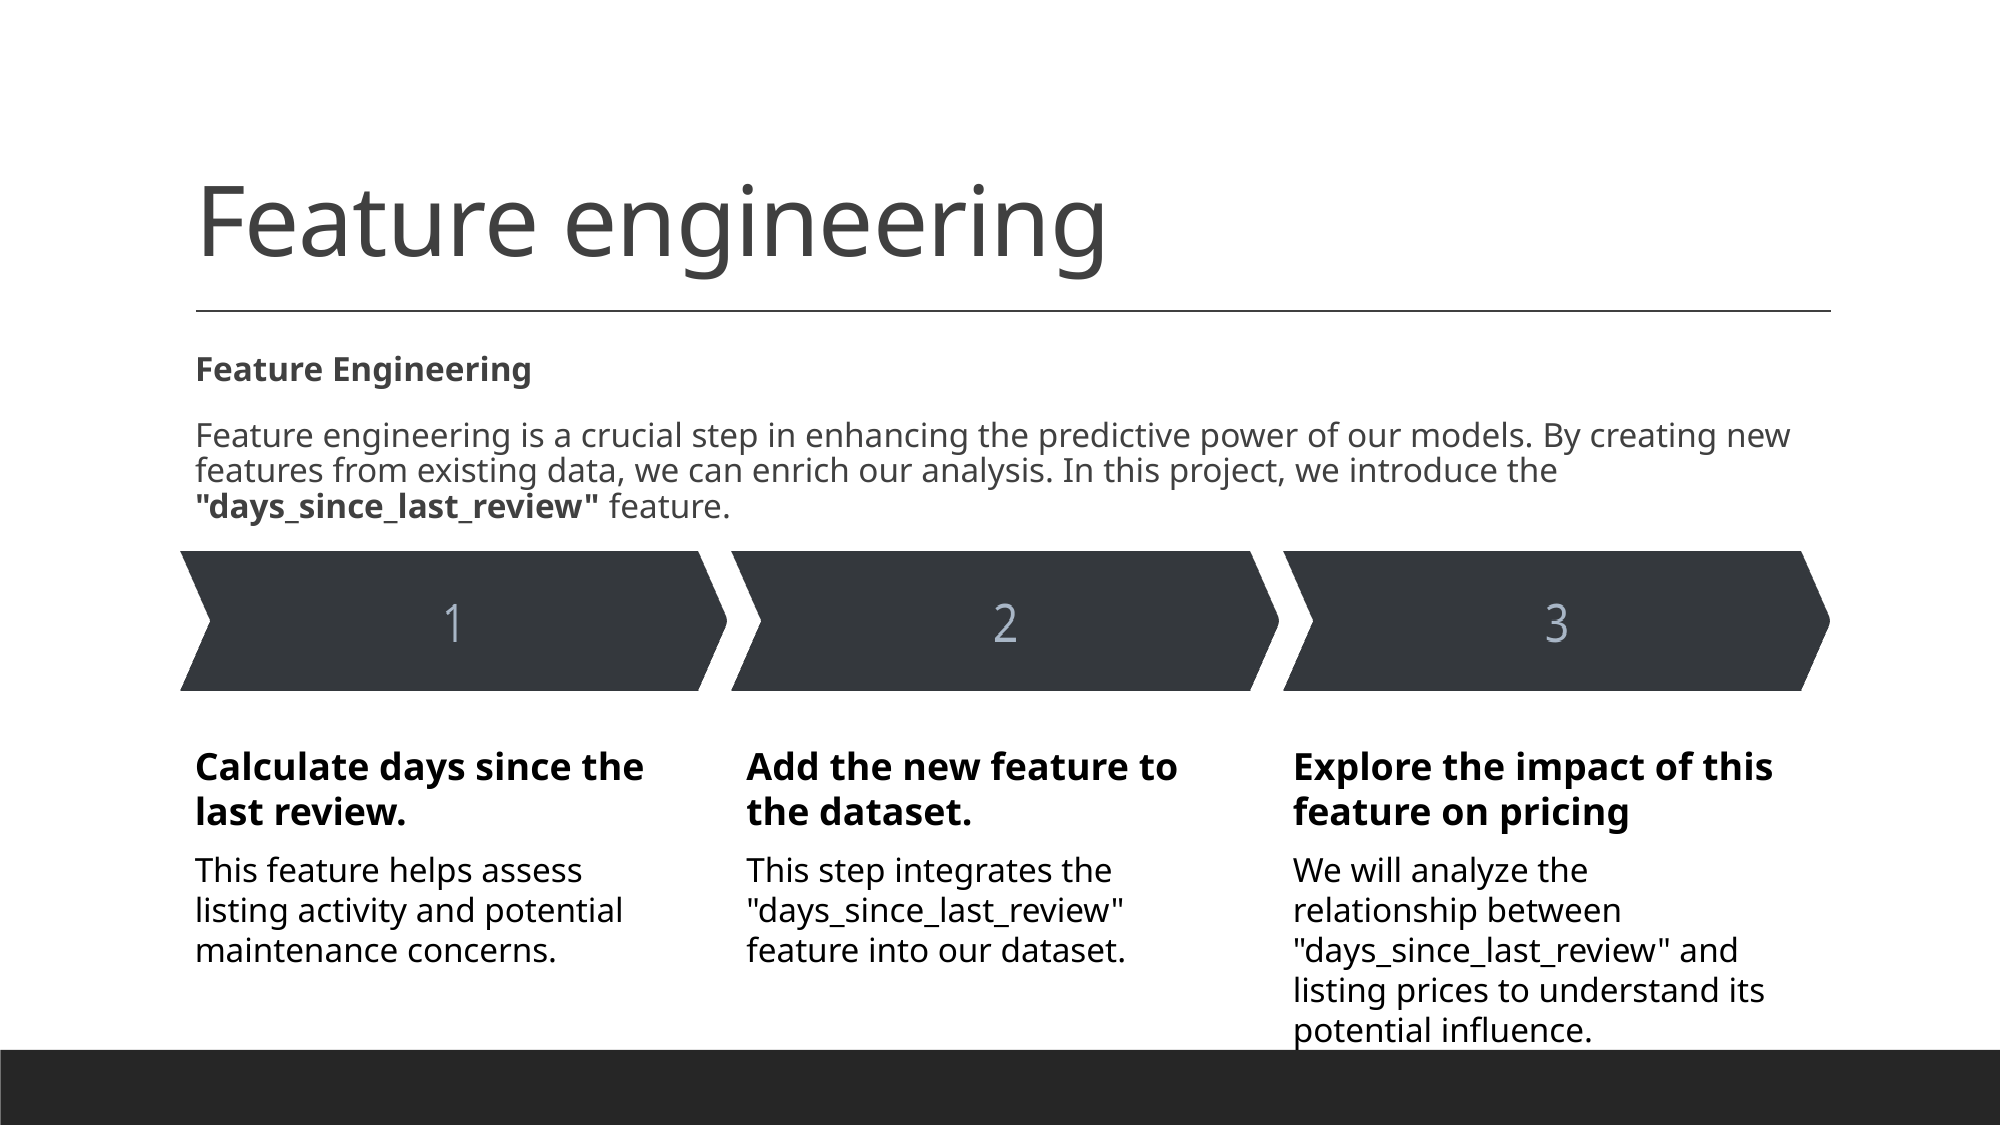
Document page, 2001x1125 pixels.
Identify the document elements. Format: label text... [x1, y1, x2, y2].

text_box Calculate days since the last review. [180, 735, 699, 841]
title Feature engineering [180, 47, 1830, 285]
text_box This step integrates the "days_since_last_review" feature into our dataset. [731, 841, 1251, 1022]
text_box We will analyze the relationship between "days_since_last_review" and listing prices to understand its potential influence. [1278, 841, 1798, 1102]
text_box This feature helps assess listing activity and potential maintenance concerns. [180, 841, 699, 1022]
text_box Add the new feature to the dataset. [731, 735, 1251, 841]
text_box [179, 551, 1831, 691]
text_box Explore the impact of this feature on pricing [1278, 735, 1798, 841]
list Feature Engineering Feature engineering is a crucial step in enhancing the predictive power of our models. By creating new features from existing data, we can enrich our analysis. In this project, we introduce the "days_since_last_review" feature. [180, 345, 1830, 549]
